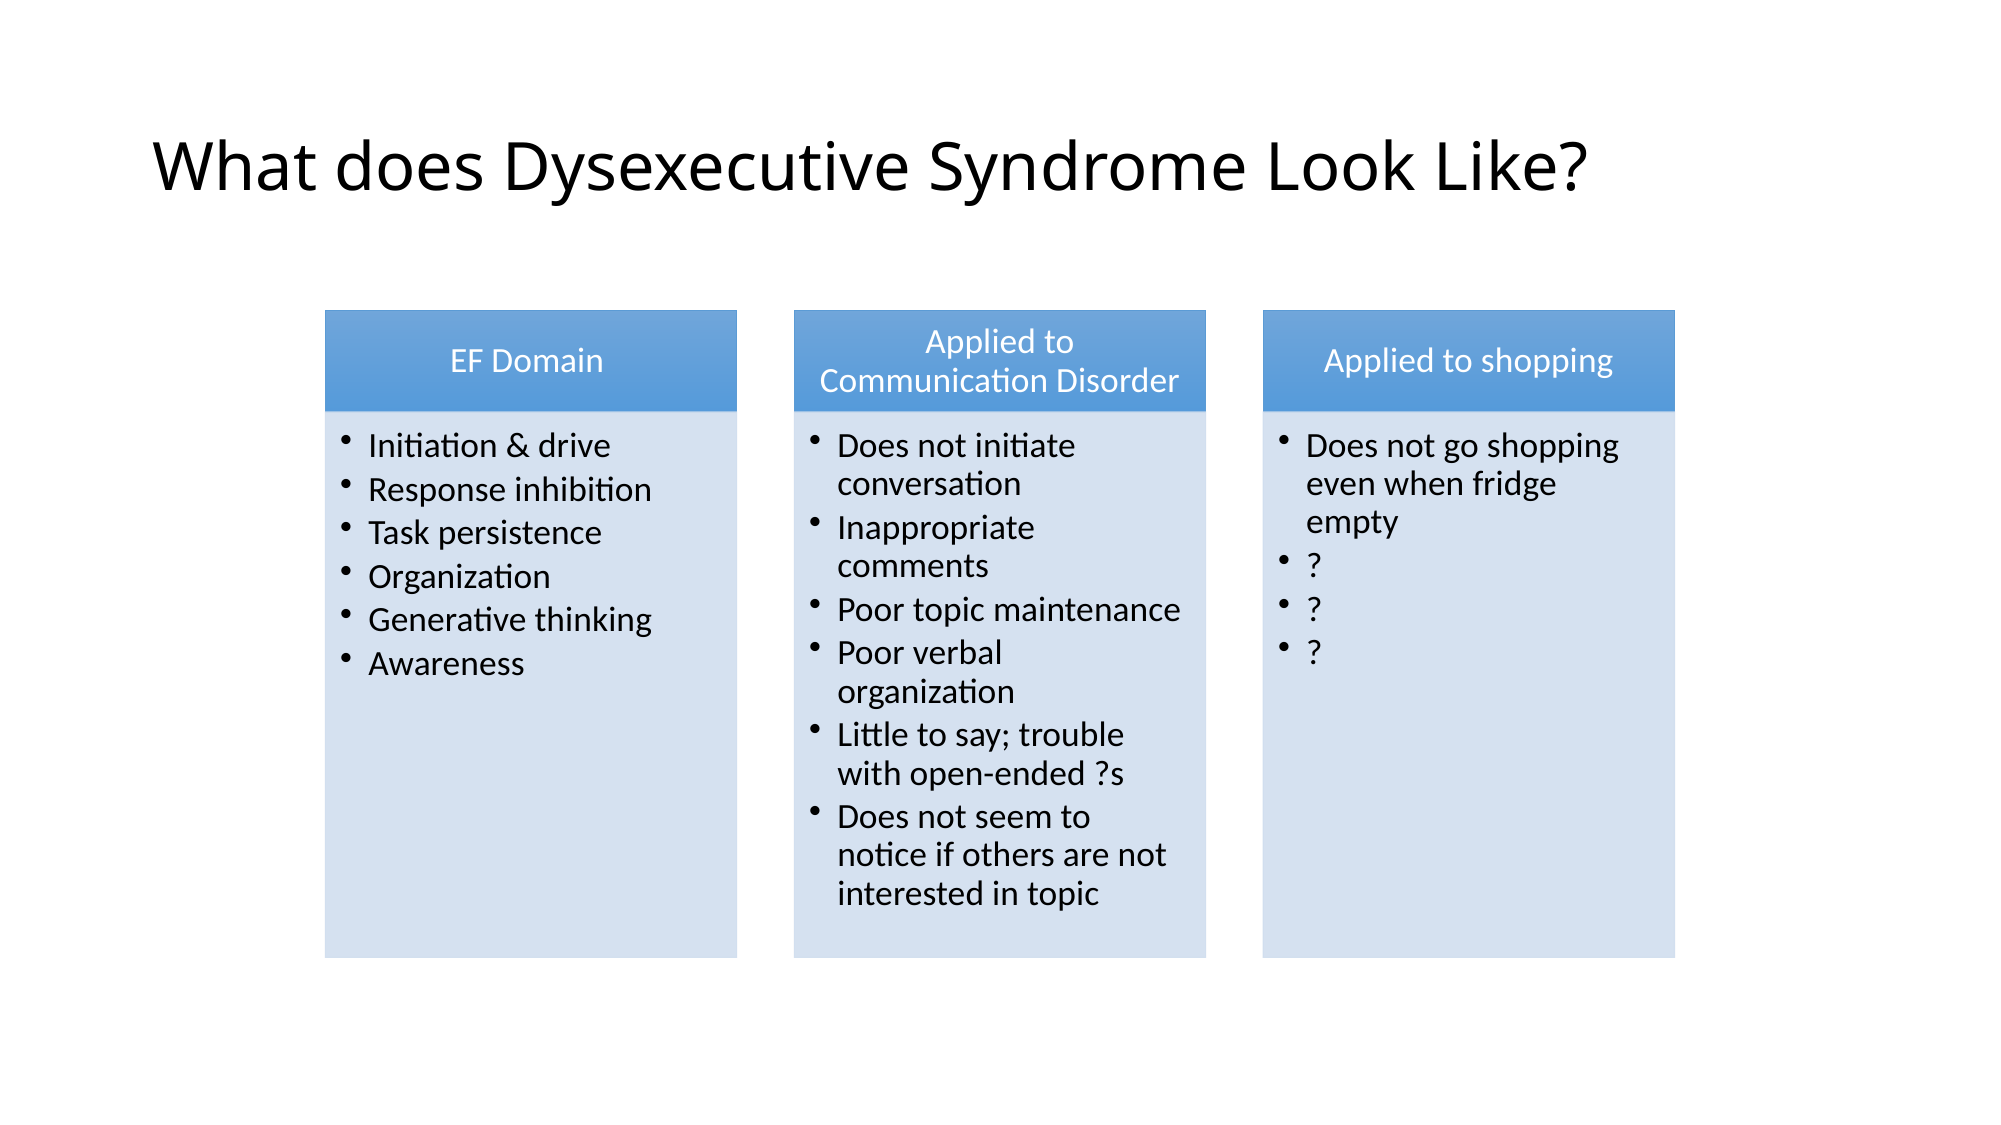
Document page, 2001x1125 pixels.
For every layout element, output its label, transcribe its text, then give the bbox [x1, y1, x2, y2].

title What does Dysexecutive Syndrome Look Like? [137, 59, 1863, 278]
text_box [324, 262, 1675, 1006]
